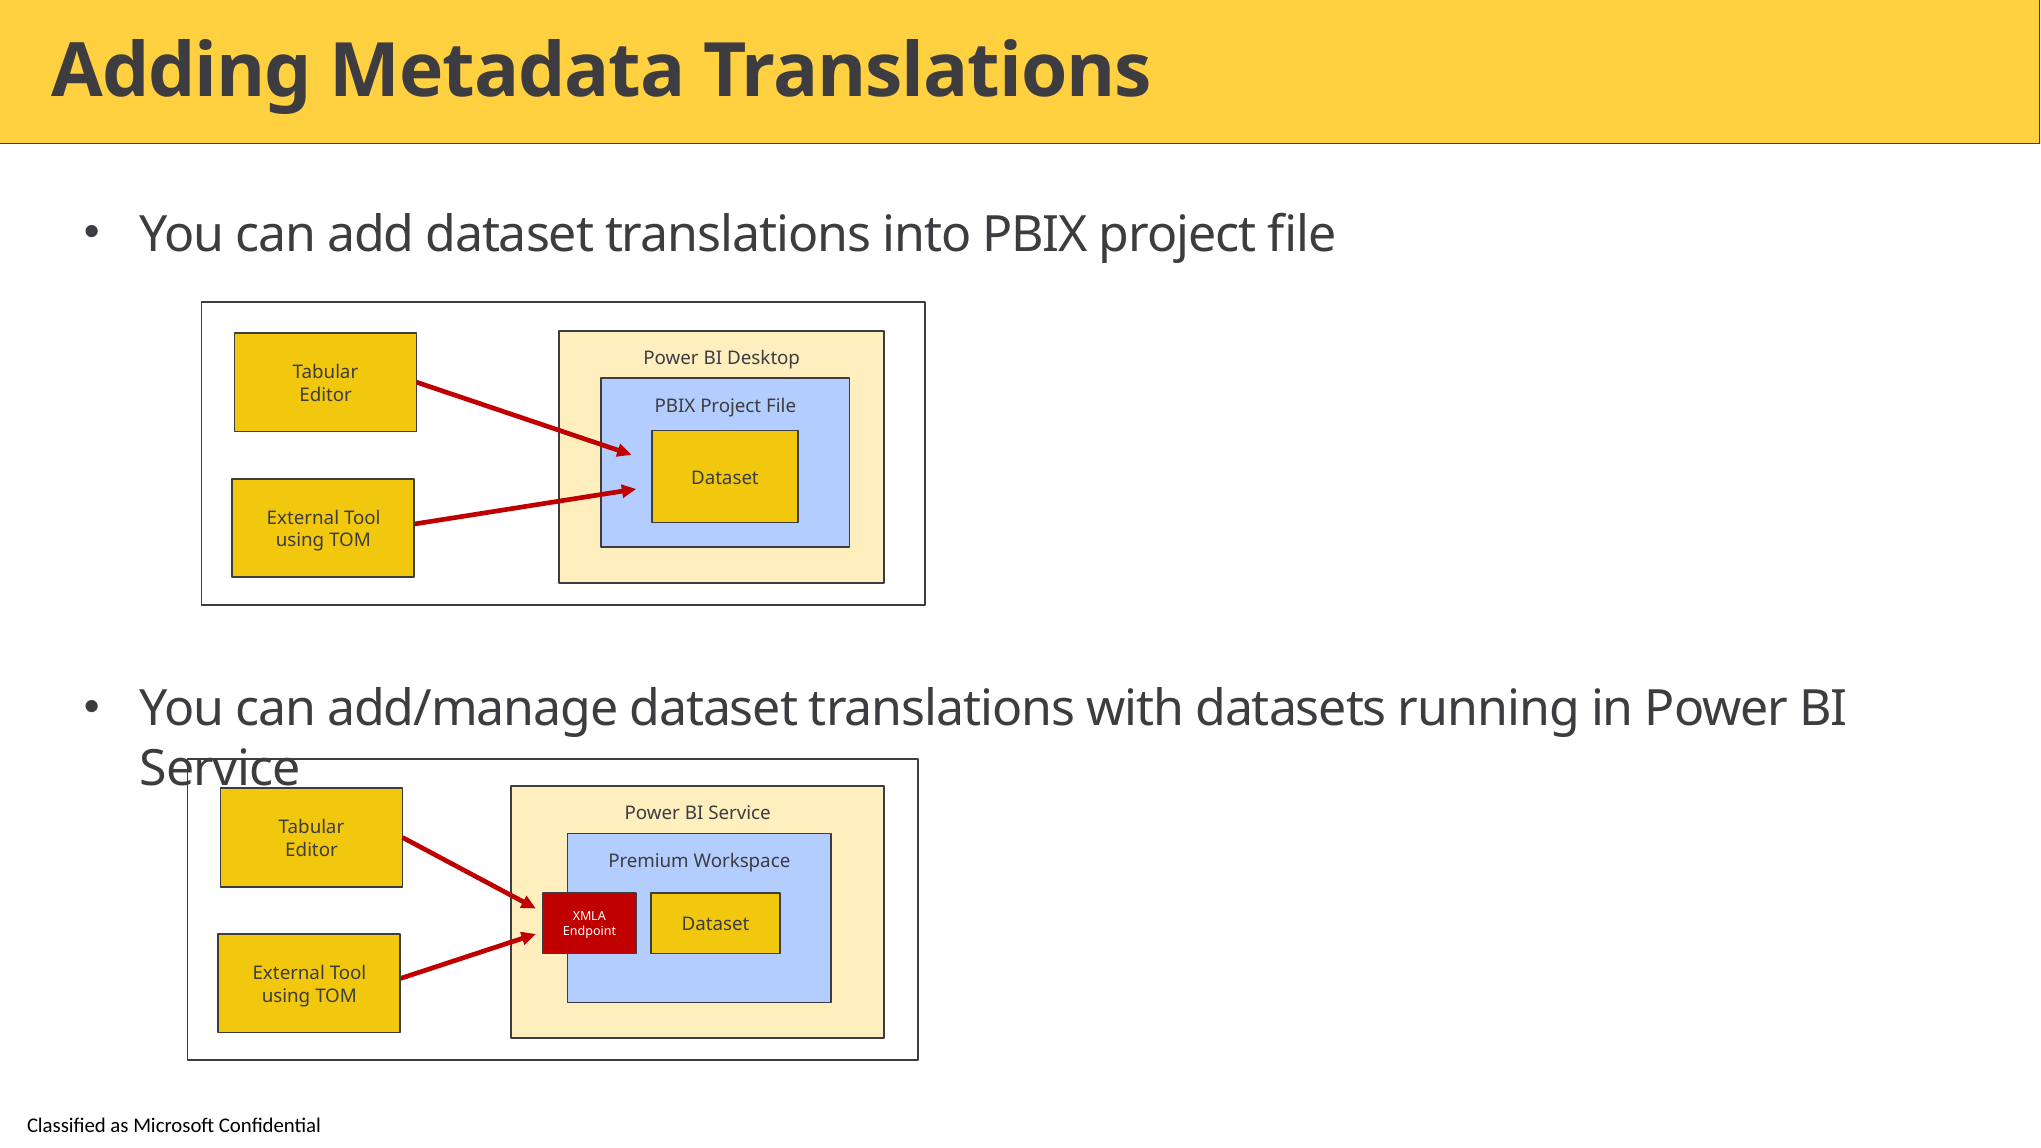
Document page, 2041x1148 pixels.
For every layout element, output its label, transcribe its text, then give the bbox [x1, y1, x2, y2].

list You can add dataset translations into PBIX project file You can add/manage dataset translations with datasets running in Power BI Service [83, 201, 1988, 723]
text_box External Tool using TOM [217, 933, 401, 1033]
text_box XMLA Endpoint [542, 892, 637, 954]
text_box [409, 488, 637, 525]
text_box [416, 381, 632, 455]
text_box [187, 758, 919, 1061]
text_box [402, 837, 536, 909]
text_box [395, 933, 536, 981]
title Adding Metadata Translations [51, 31, 1988, 113]
text_box [201, 301, 926, 606]
text_box External Tool using TOM [231, 478, 415, 578]
